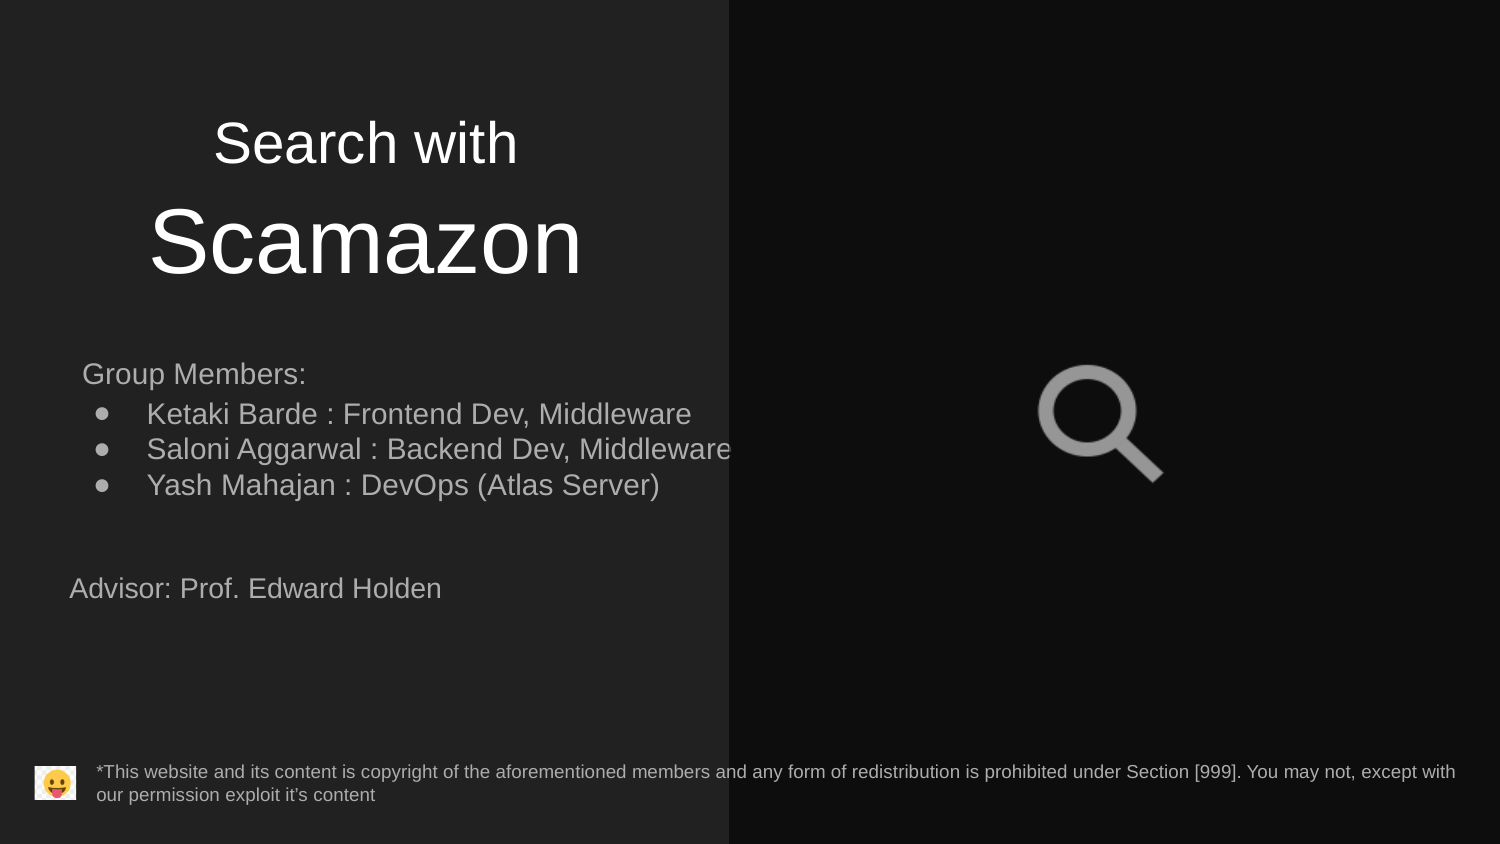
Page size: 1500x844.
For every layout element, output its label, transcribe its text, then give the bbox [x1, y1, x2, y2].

text_box *This website and its content is copyright of the aforementioned members and any form of redistribution is prohibited under Section [999]. You may not, except with our permission exploit it’s content [81, 745, 724, 821]
subtitle Group Members: Ketaki Barde : Frontend Dev, Middleware Saloni Aggarwal : Backend Dev, Middleware Yash Mahajan : DevOps (Atlas Server) Advisor: Prof. Edward Holden [54, 324, 724, 620]
title Search with Scamazon [34, 55, 698, 308]
picture [34, 766, 77, 800]
picture [729, 0, 1500, 844]
